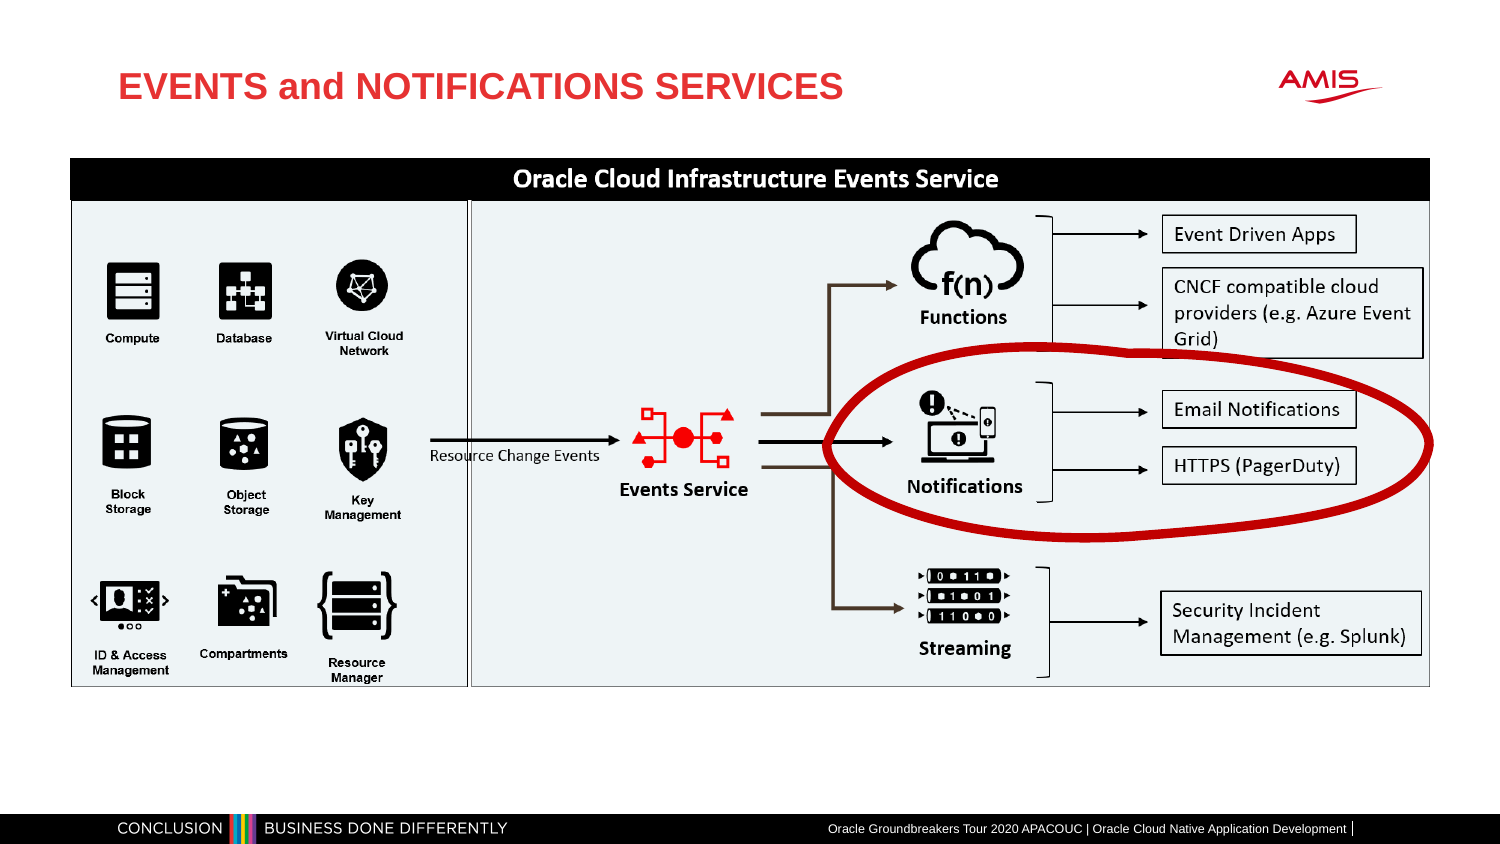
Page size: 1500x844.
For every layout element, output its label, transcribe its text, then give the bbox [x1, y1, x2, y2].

picture [70, 152, 1430, 692]
picture [239, 814, 1500, 844]
title EVENTS and NOTIFICATIONS SERVICES [118, 47, 1205, 130]
picture [0, 814, 236, 844]
picture [1205, 58, 1388, 106]
footer Oracle Groundbreakers Tour 2020 APACOUC | Oracle Cloud Native Application Development [814, 820, 1347, 839]
